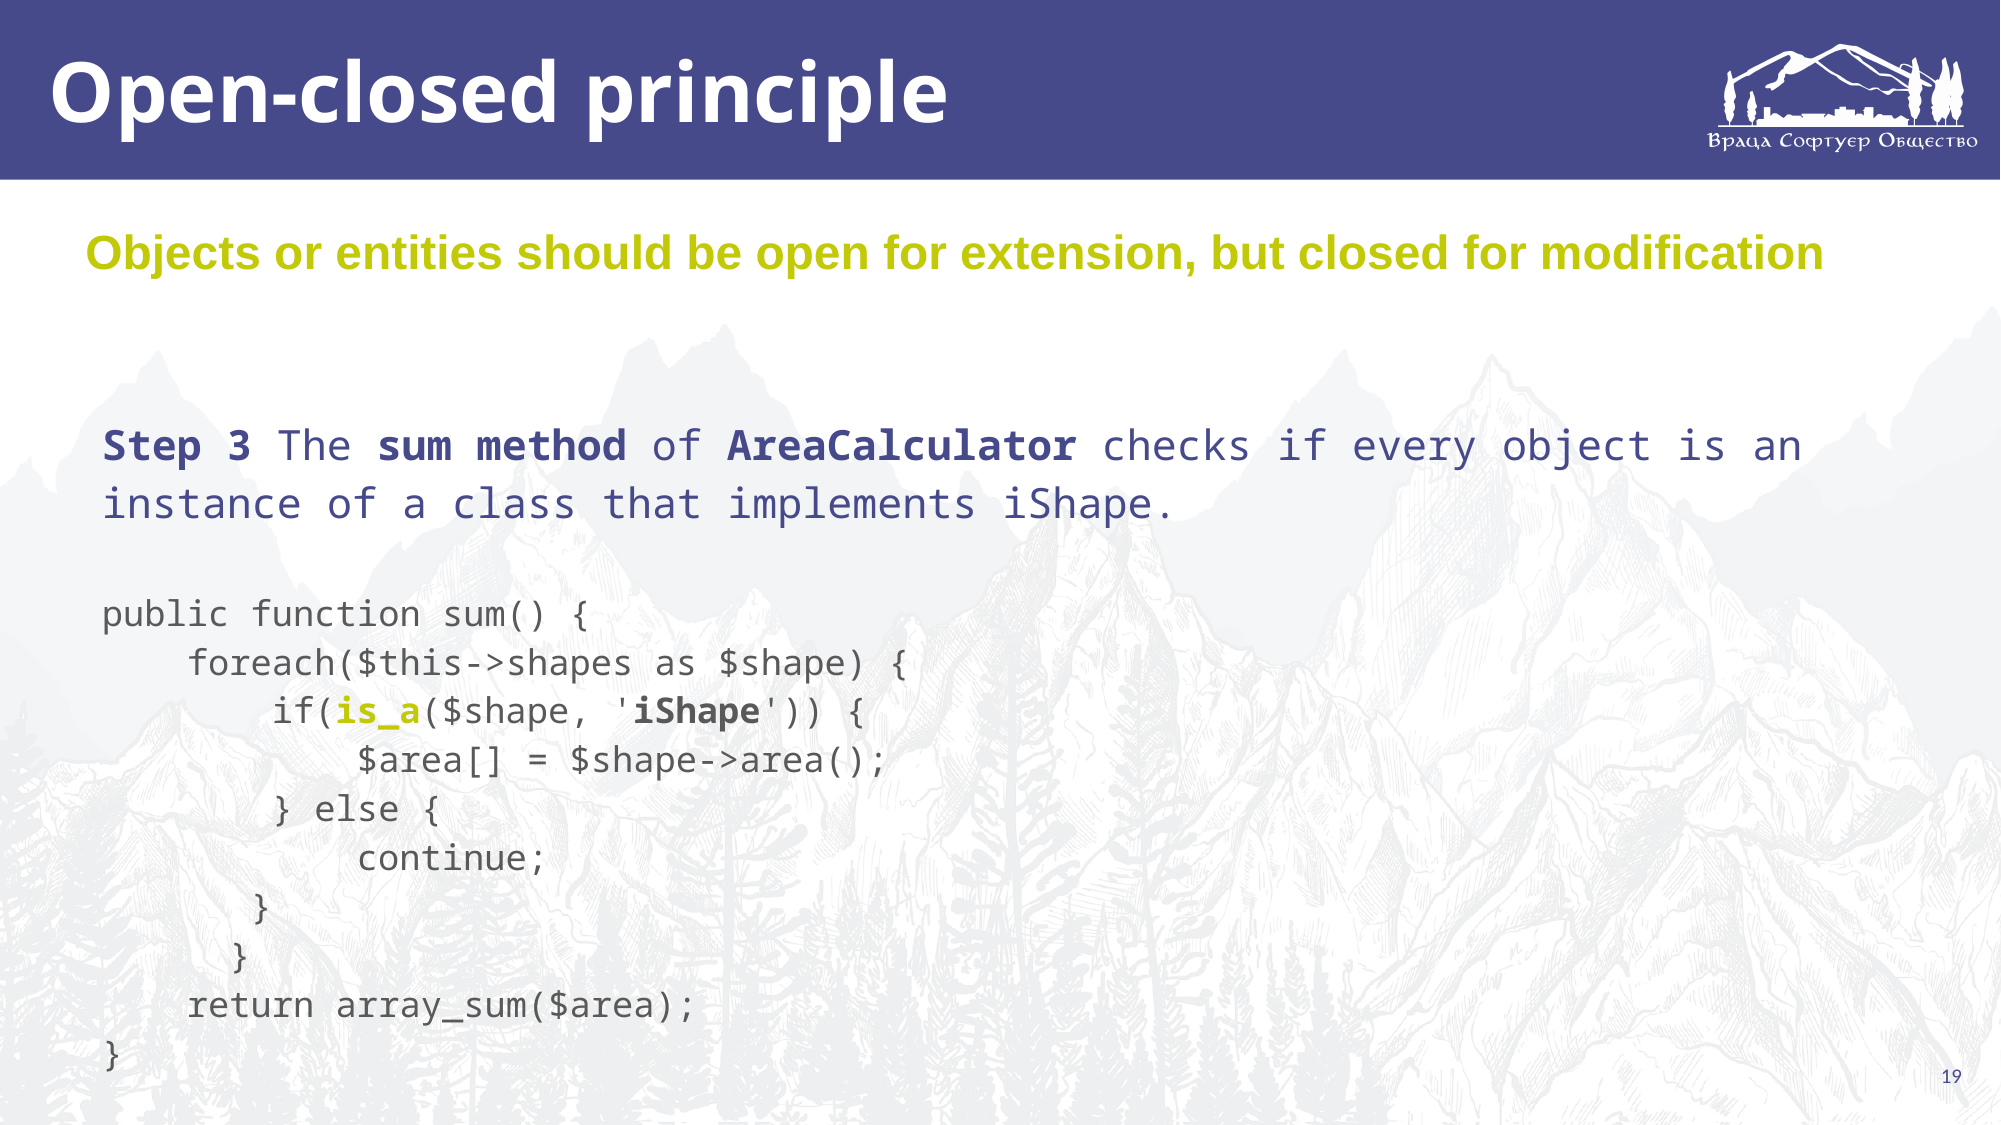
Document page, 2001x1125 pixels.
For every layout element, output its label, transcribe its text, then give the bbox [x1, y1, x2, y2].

list Step 3 The sum method of AreaCalculator checks if every object is an instance of a class that implements iShape. public function sum() { foreach($this->shapes as $shape) { if(is_a($shape, 'iShape')) { $area[] = $shape->area(); } else { continue; } } return array_sum($area); } [81, 341, 1854, 1125]
slide_number 19 [1897, 1049, 1968, 1101]
picture [1703, 19, 1981, 165]
title Open-closed principle [31, 16, 1591, 162]
list Objects or entities should be open for extension, but closed for modification [31, 192, 1882, 311]
